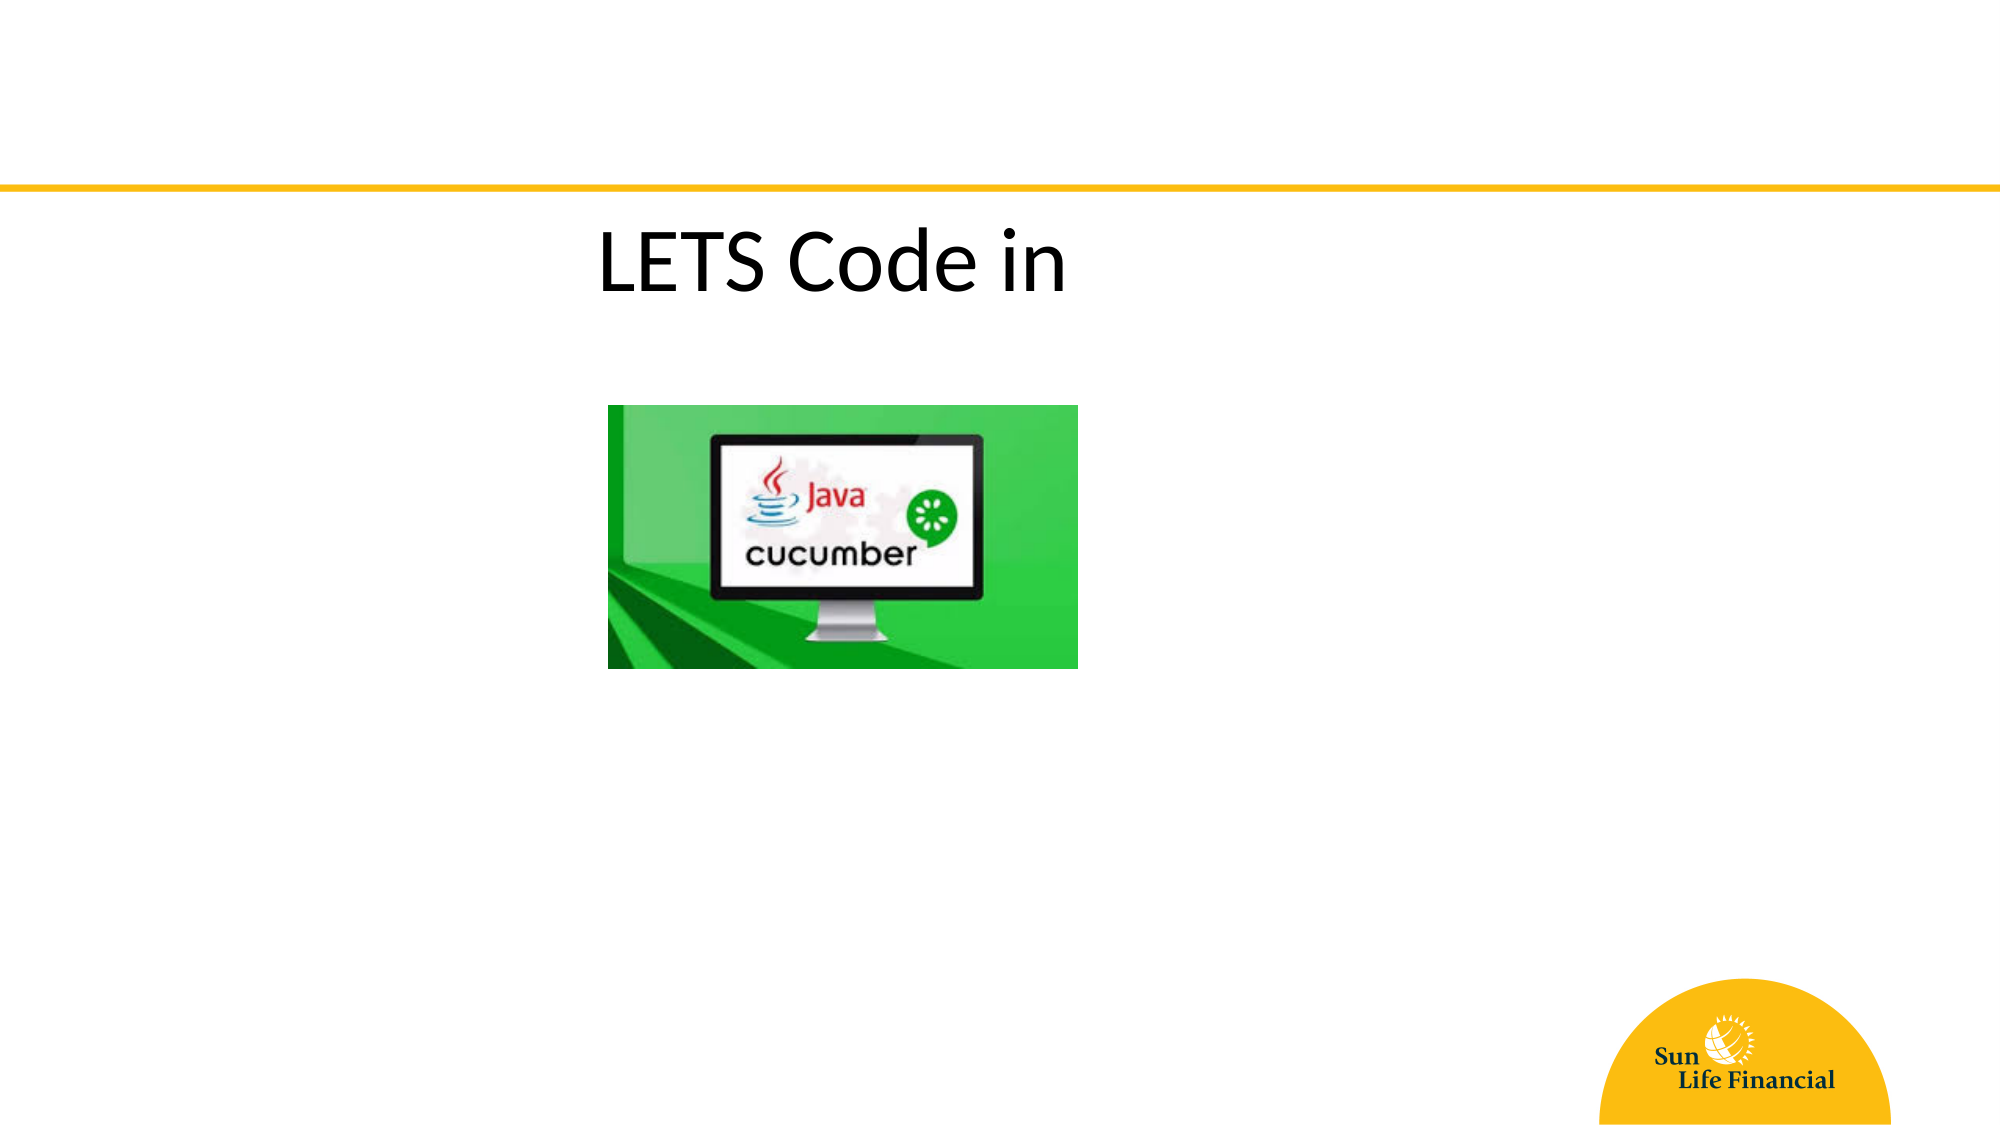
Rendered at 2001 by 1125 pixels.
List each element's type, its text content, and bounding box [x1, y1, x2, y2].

picture [0, 0, 2000, 1125]
title LETS Code in [582, 204, 1104, 324]
